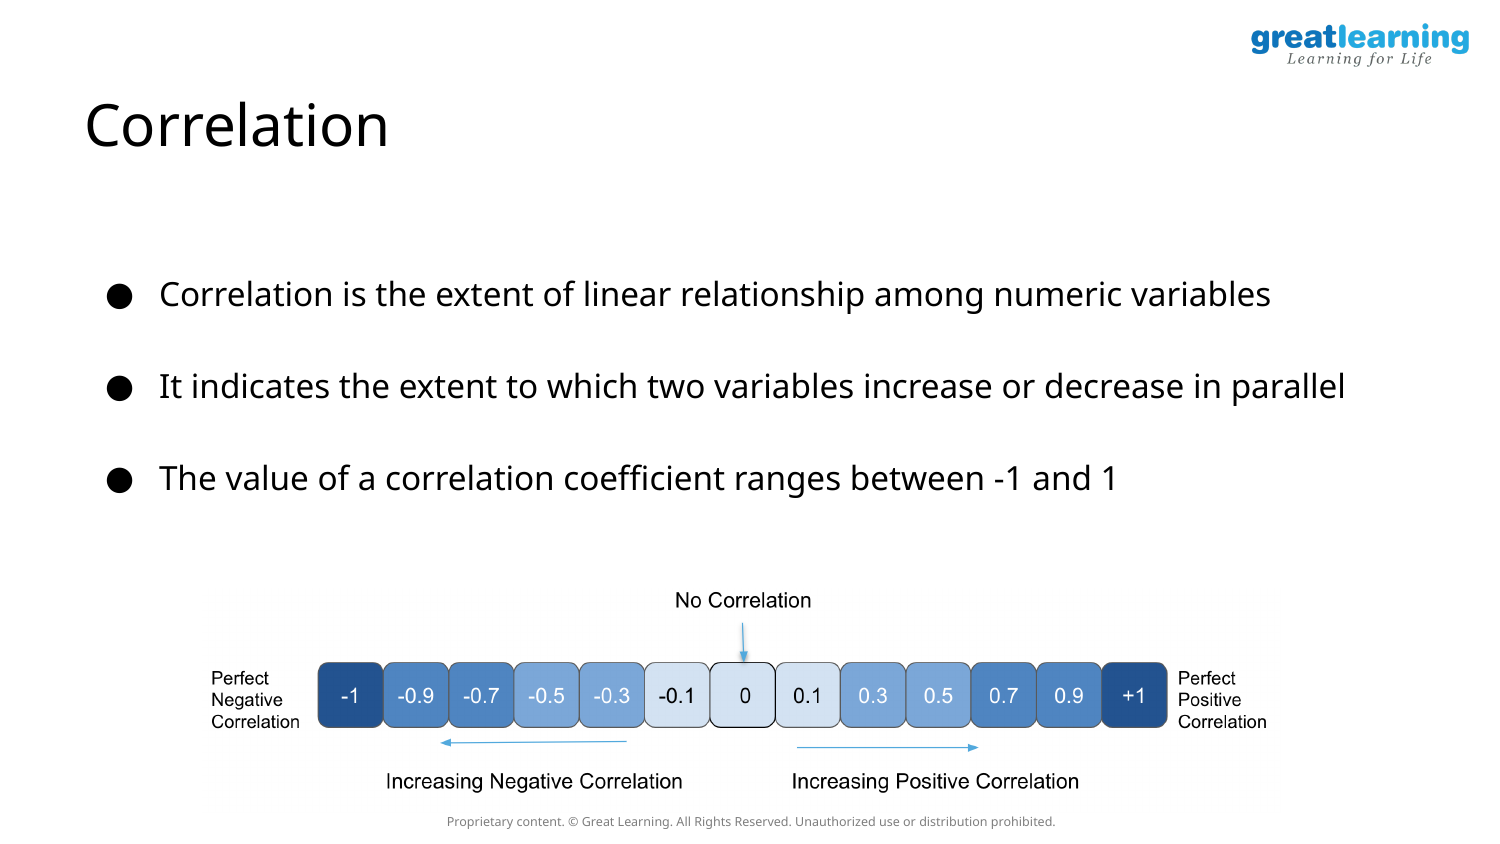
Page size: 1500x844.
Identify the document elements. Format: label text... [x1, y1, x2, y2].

picture [1251, 23, 1469, 67]
text_box Correlation is the extent of linear relationship among numeric variables It indicates the extent to which two variables increase or decrease in parallel The value of a correlation coefficient ranges between -1 and 1 [69, 257, 1414, 485]
picture [202, 588, 1281, 813]
title Correlation [69, 72, 1175, 167]
